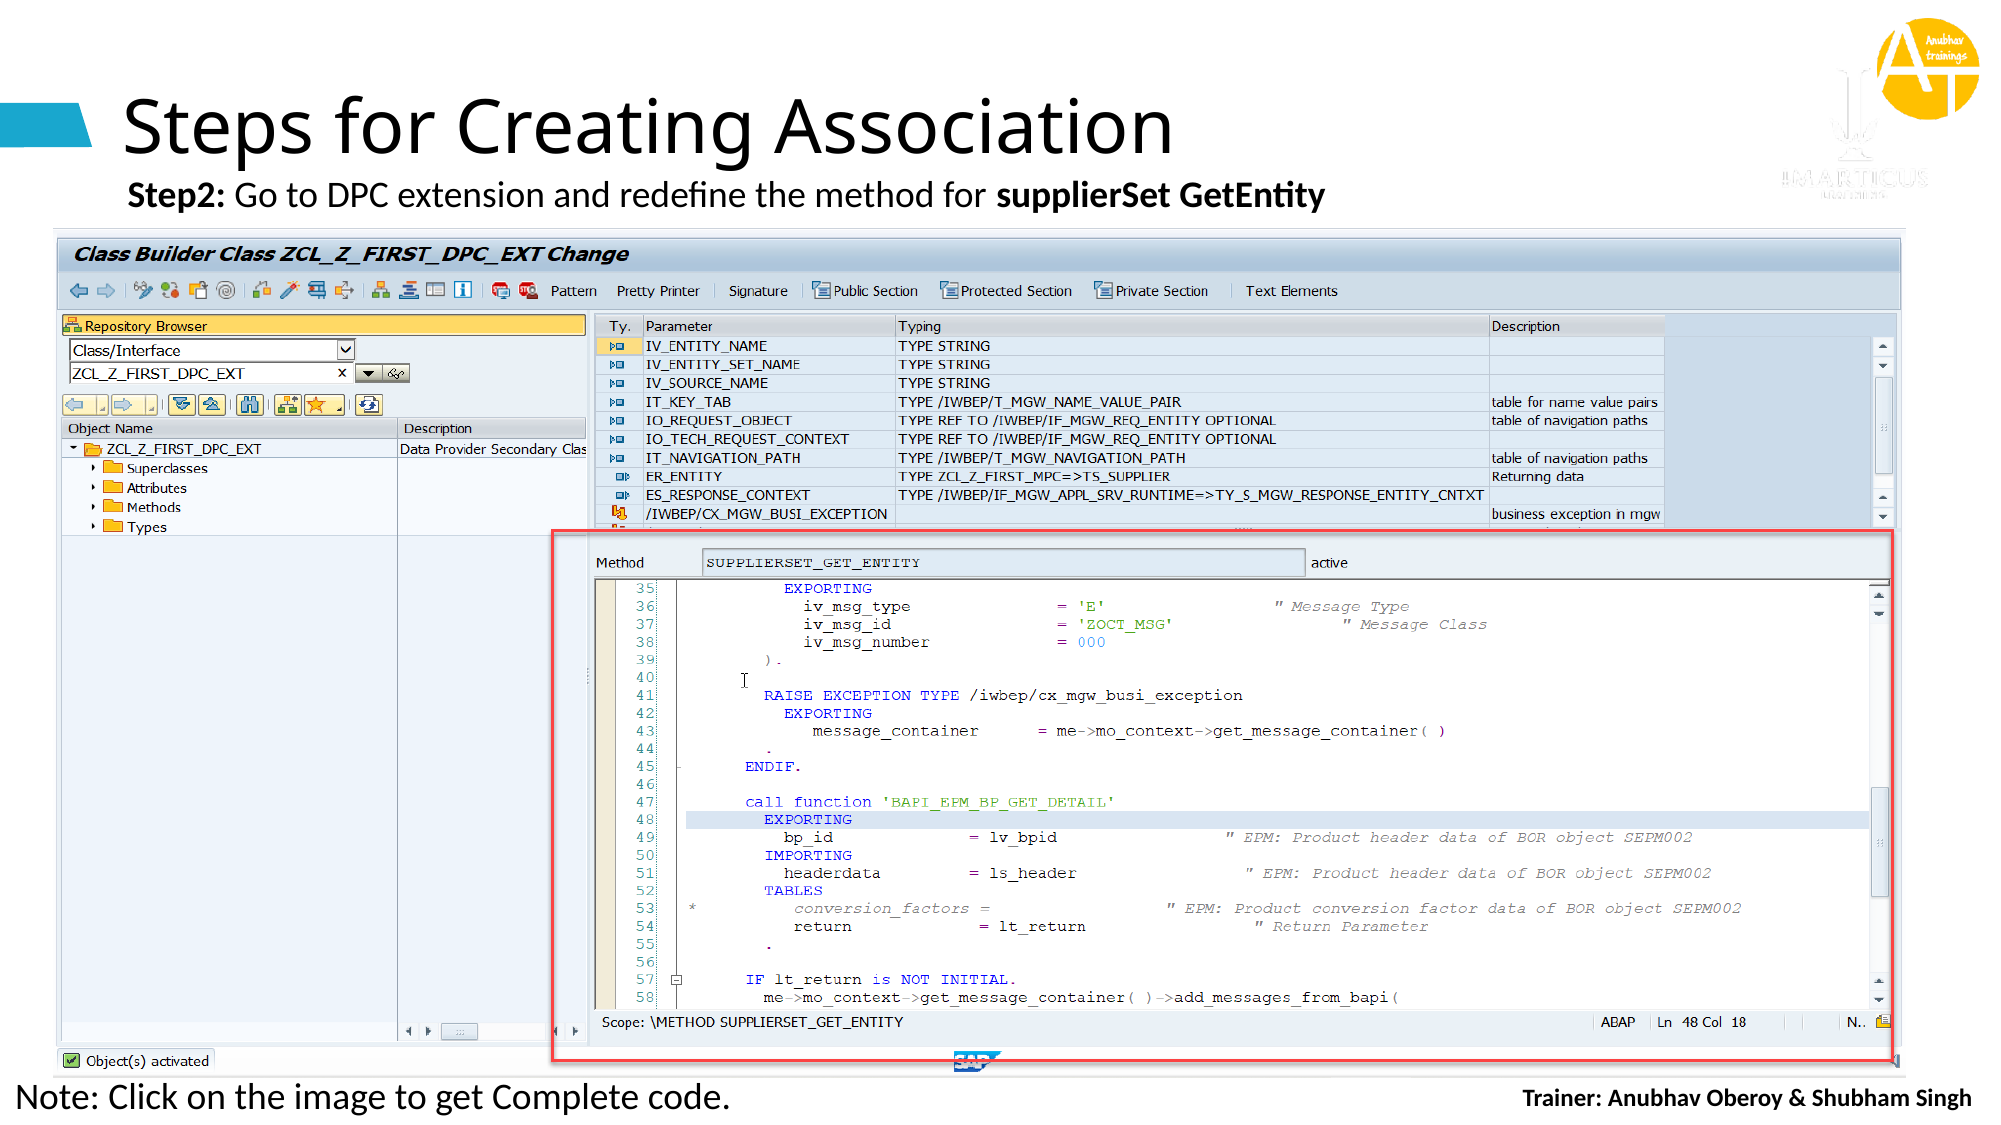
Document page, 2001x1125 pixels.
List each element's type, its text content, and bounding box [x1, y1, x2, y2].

text_box Trainer: Anubhav Oberoy & Shubham Singh [1497, 1074, 1998, 1125]
text_box [0, 101, 94, 149]
text_box Steps for Creating Association [107, 81, 1781, 187]
picture [53, 225, 1906, 1078]
text_box Step2: Go to DPC extension and redefine the method for supplierSet GetEntity [112, 162, 1572, 223]
picture [1781, 11, 1985, 199]
text_box Note: Click on the image to get Complete code. [0, 1064, 848, 1125]
